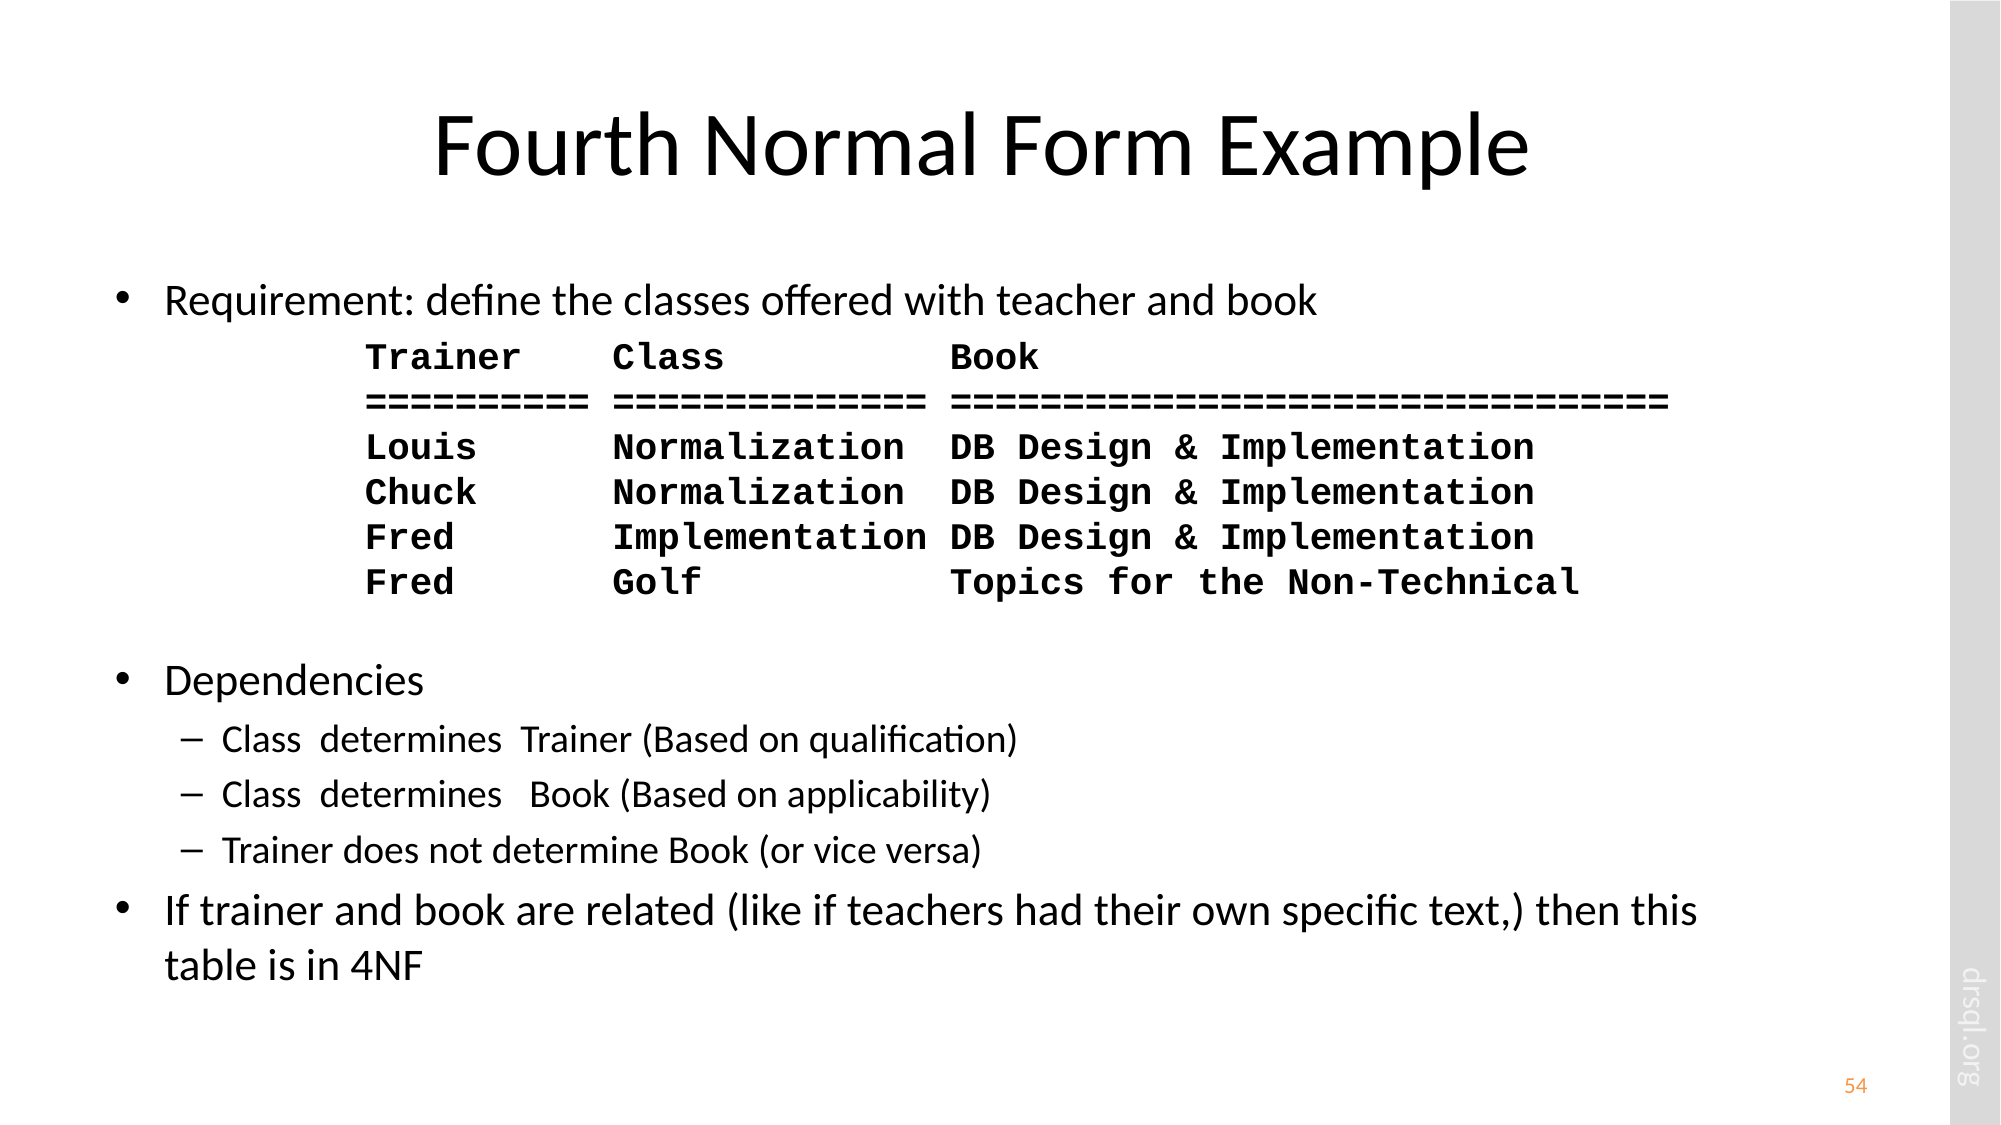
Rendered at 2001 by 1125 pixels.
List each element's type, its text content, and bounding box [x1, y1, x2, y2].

list Requirement: define the classes offered with teacher and book Dependencies Class determines Trainer (Based on qualification) Class determines Book (Based on applicability) Trainer does not determine Book (or vice versa) If trainer and book are related (like if teachers had their own specific text,) then this table is in 4NF [99, 262, 1800, 1005]
text_box Trainer Class Book ========== ============== ================================ Louis Normalization DB Design & Implementation Chuck Normalization DB Design & Implementation Fred Implementation DB Design & Implementation Fred Golf Topics for the Non-Technical [349, 324, 1700, 610]
title Fourth Normal Form Example [99, 45, 1867, 233]
